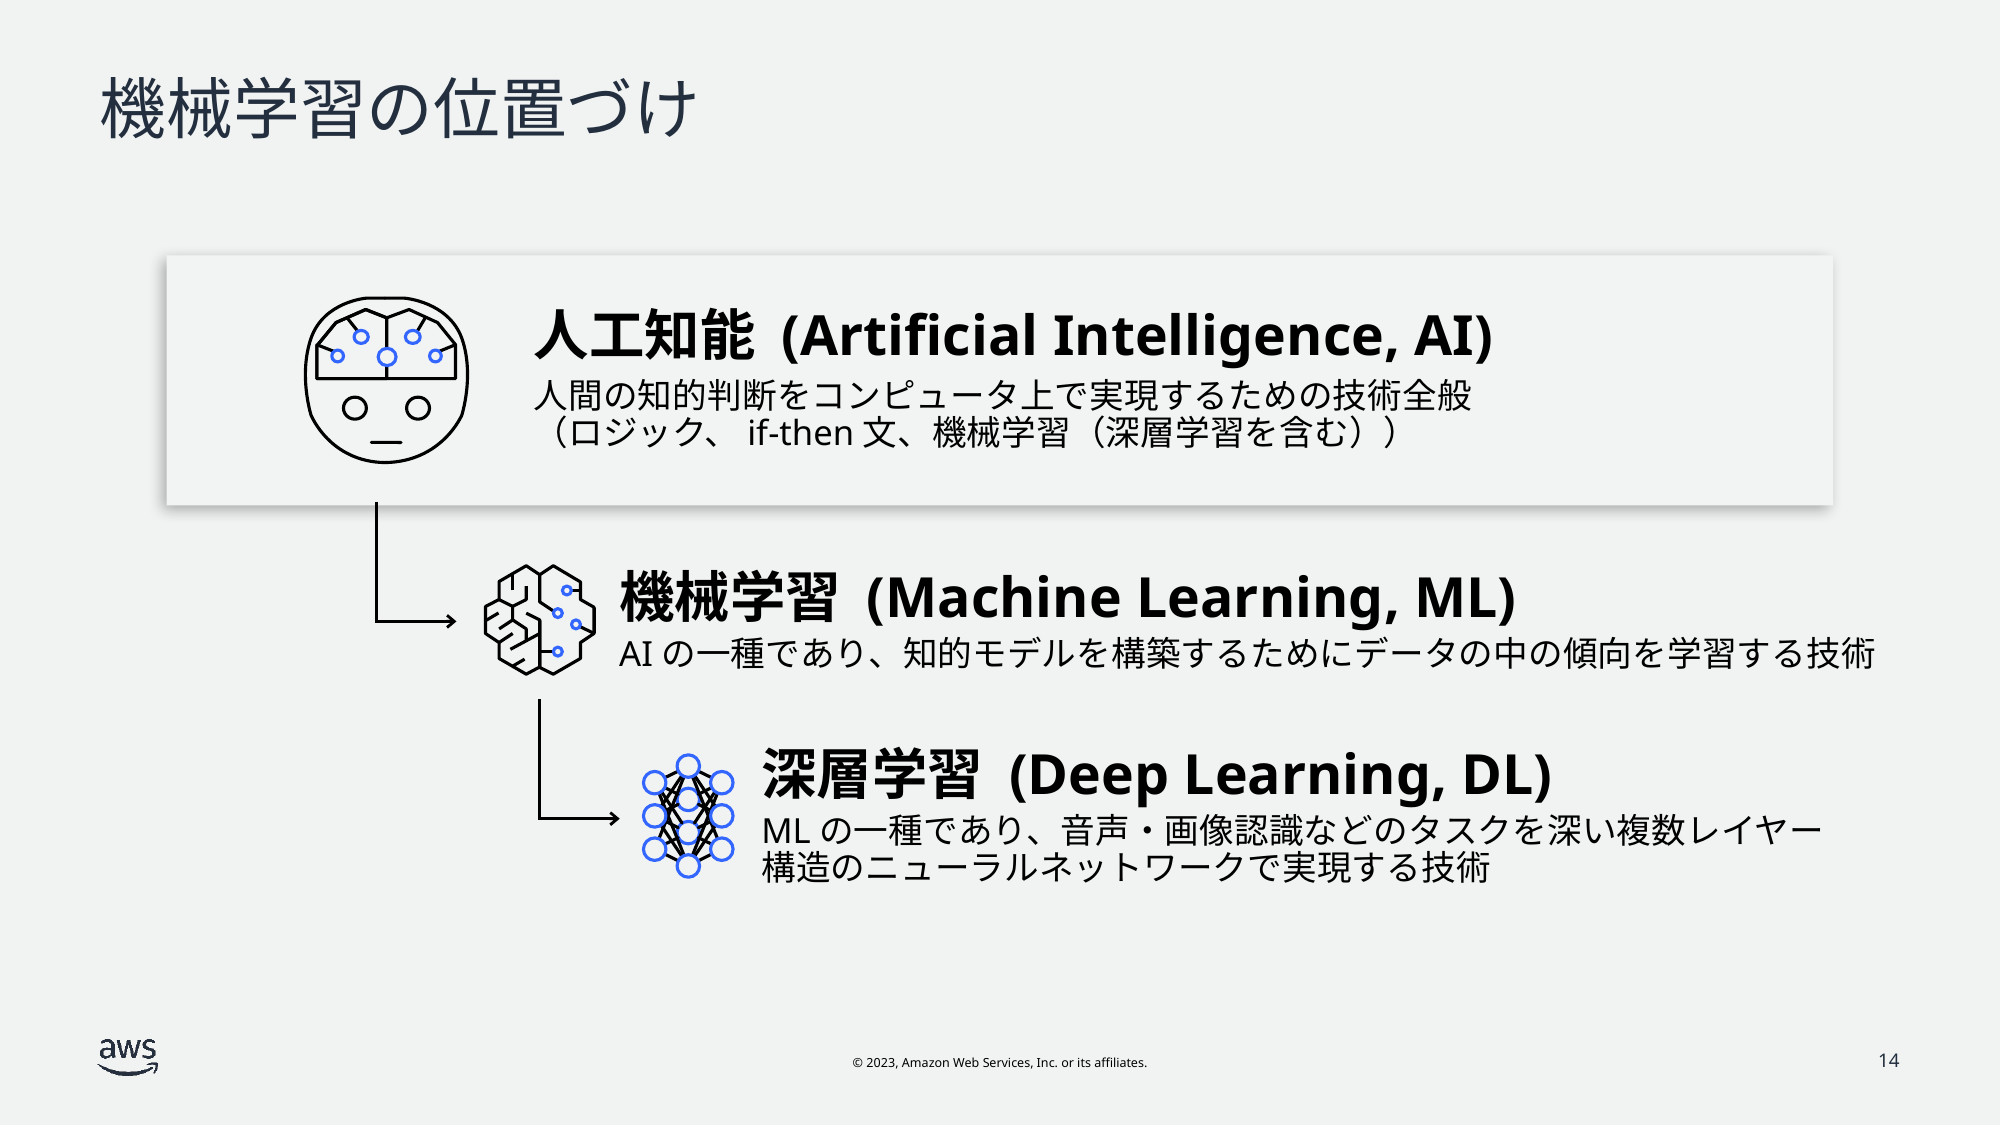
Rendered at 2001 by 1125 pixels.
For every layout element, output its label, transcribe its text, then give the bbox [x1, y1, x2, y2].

picture [97, 1039, 158, 1076]
text_box [539, 712, 620, 826]
text_box 機械学習 (Machine Learning, ML) AIの一種であり、知的モデルを構築するためにデータの中の傾向を学習する技術 [632, 544, 1891, 699]
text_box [166, 255, 1834, 506]
text_box 14 [1464, 1031, 1915, 1092]
text_box 深層学習 (Deep Learning, DL) MLの一種であり、音声・画像認識などのタスクを深い複数レイヤー構造のニューラルネットワークで実現する技術 [761, 735, 1834, 899]
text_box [448, 528, 632, 712]
text_box [376, 506, 448, 622]
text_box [642, 753, 733, 877]
title 機械学習の位置づけ [99, 68, 1898, 159]
